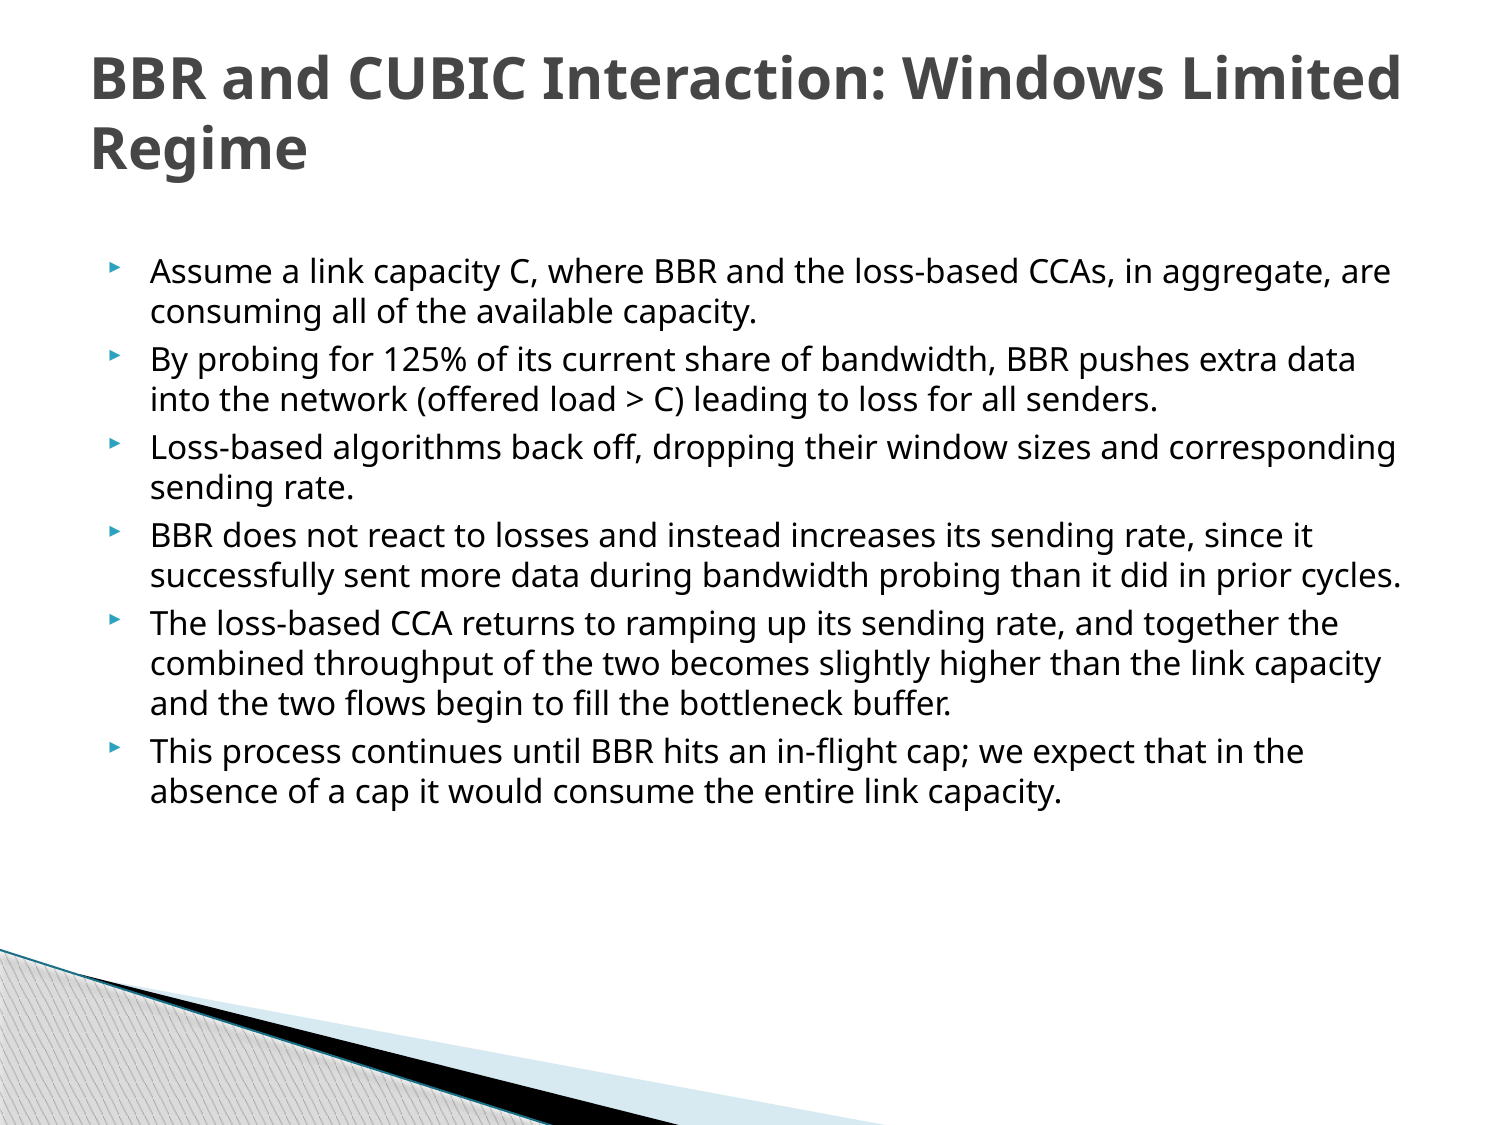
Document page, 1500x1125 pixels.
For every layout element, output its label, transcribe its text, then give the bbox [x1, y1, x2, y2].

title BBR and CUBIC Interaction: Windows Limited Regime [75, 17, 1425, 206]
list Assume a link capacity C, where BBR and the loss-based CCAs, in aggregate, are consuming all of the available capacity. By probing for 125% of its current share of bandwidth, BBR pushes extra data into the network (offered load > C) leading to loss for all senders. Loss-based algorithms back off, dropping their window sizes and corresponding sending rate. BBR does not react to losses and instead increases its sending rate, since it successfully sent more data during bandwidth probing than it did in prior cycles. The loss-based CCA returns to ramping up its sending rate, and together the combined throughput of the two becomes slightly higher than the link capacity and the two flows begin to fill the bottleneck buffer. This process continues until BBR hits an in-flight cap; we expect that in the absence of a cap it would consume the entire link capacity. [75, 243, 1425, 986]
